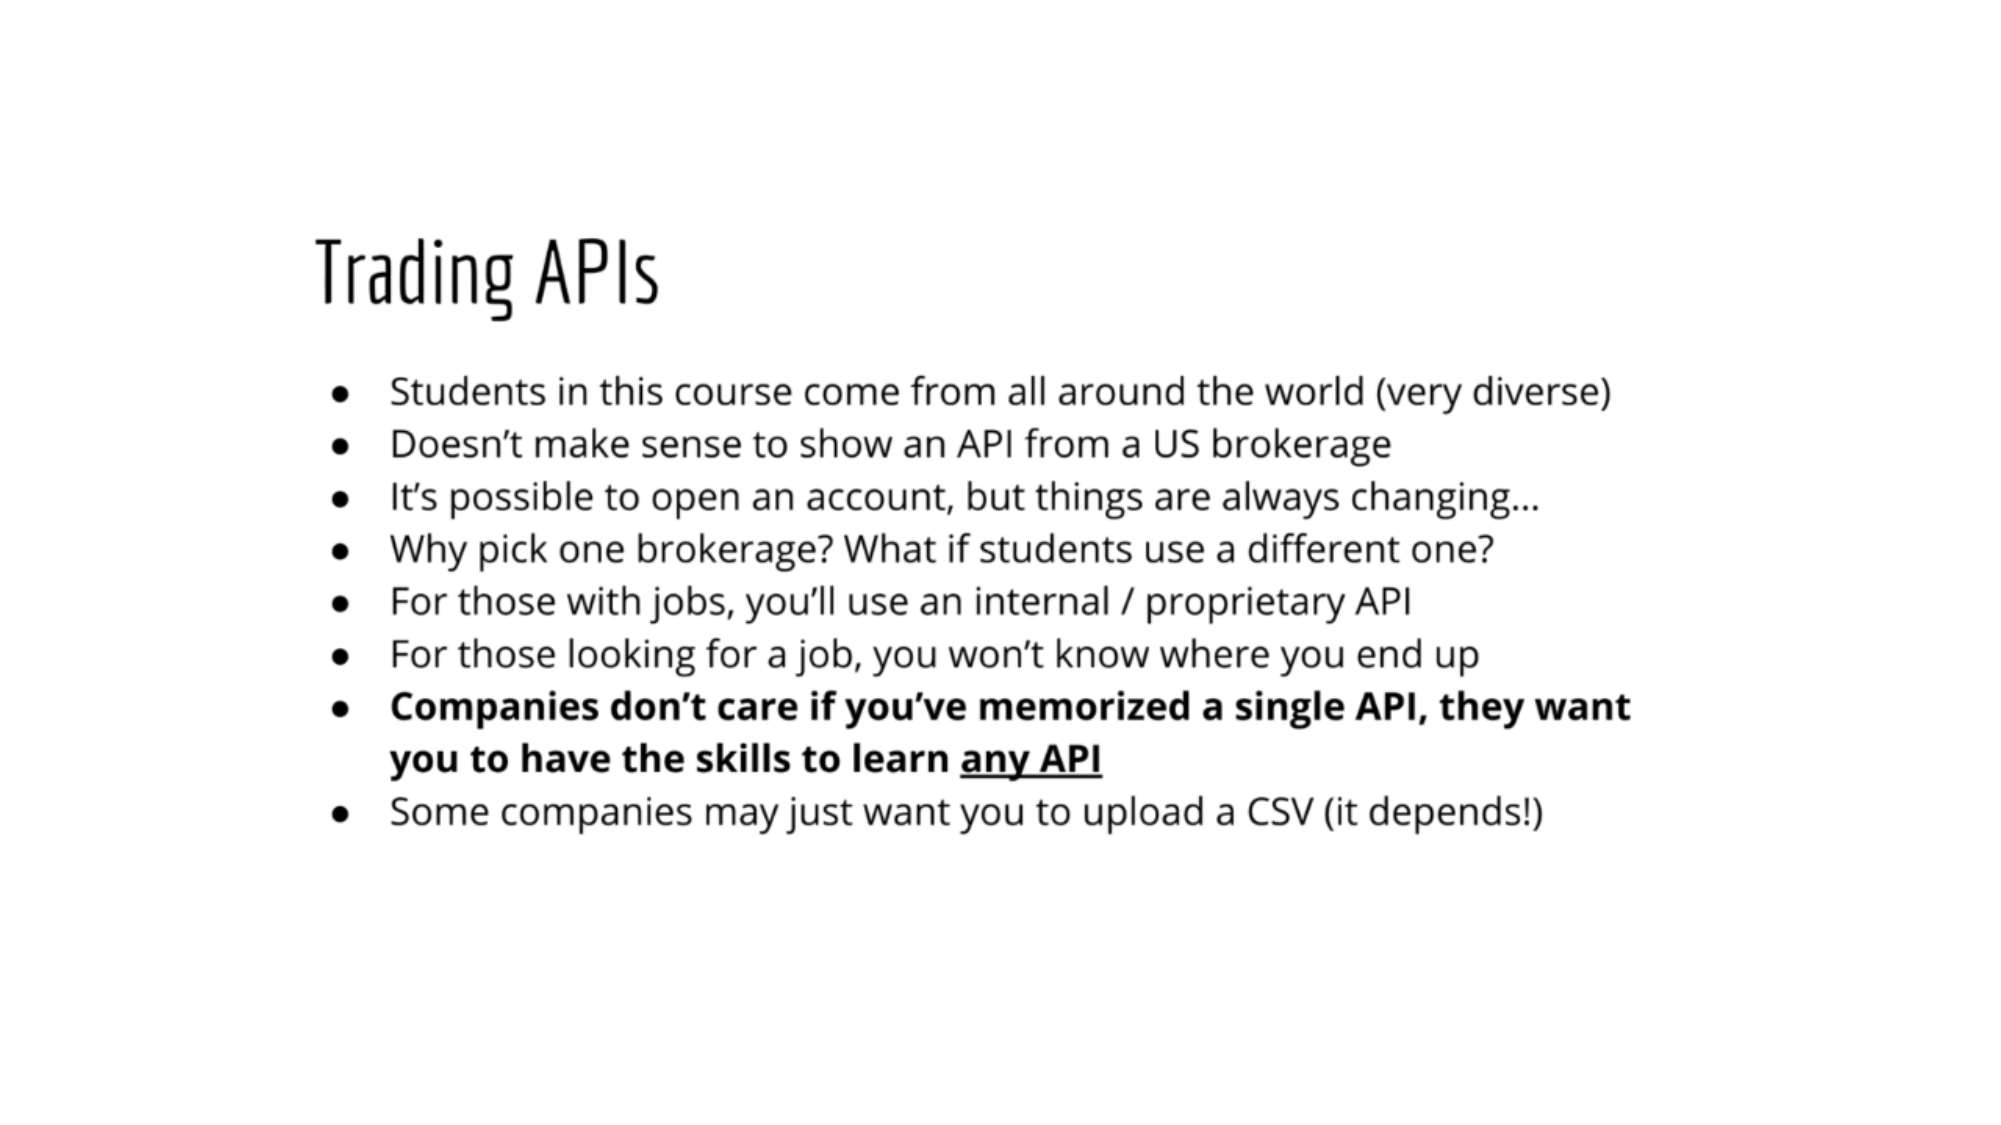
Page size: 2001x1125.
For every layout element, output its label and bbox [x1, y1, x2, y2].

picture [286, 212, 1714, 913]
